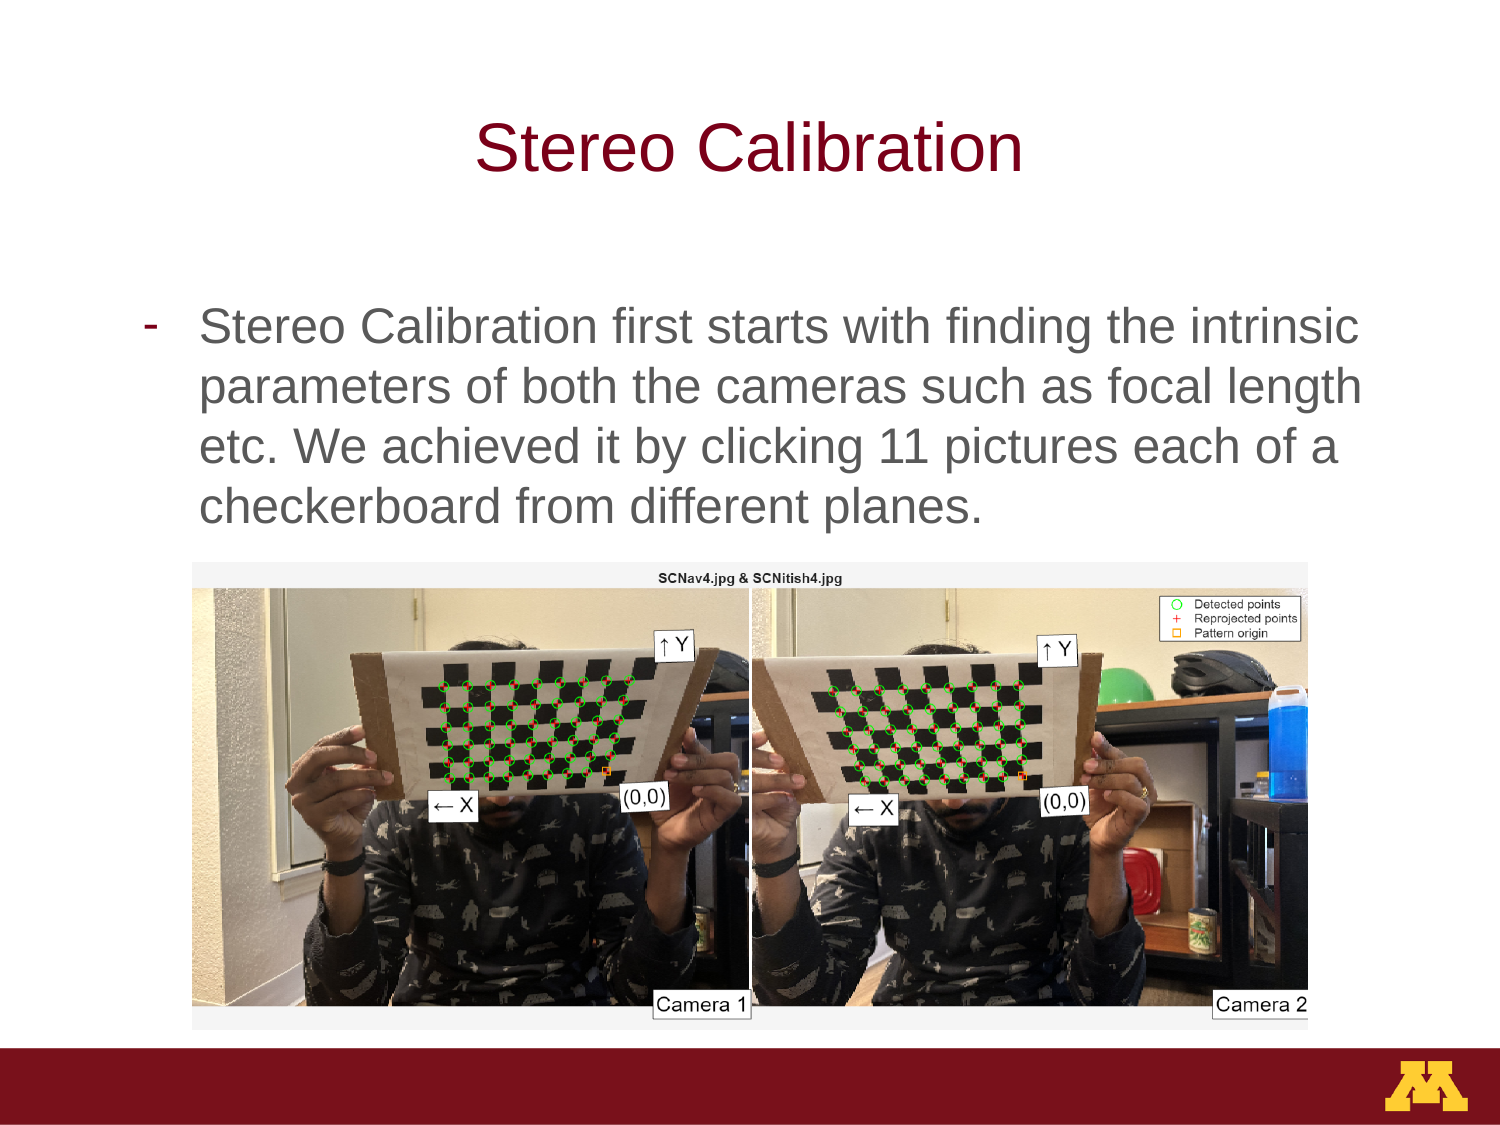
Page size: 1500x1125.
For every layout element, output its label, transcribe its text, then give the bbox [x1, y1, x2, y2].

picture [192, 562, 1308, 1031]
title Stereo Calibration [112, 50, 1388, 238]
list Stereo Calibration first starts with finding the intrinsic parameters of both the cameras such as focal length etc. We achieved it by clicking 11 pictures each of a checkerboard from different planes. [112, 287, 1388, 938]
picture [0, 1048, 1500, 1125]
